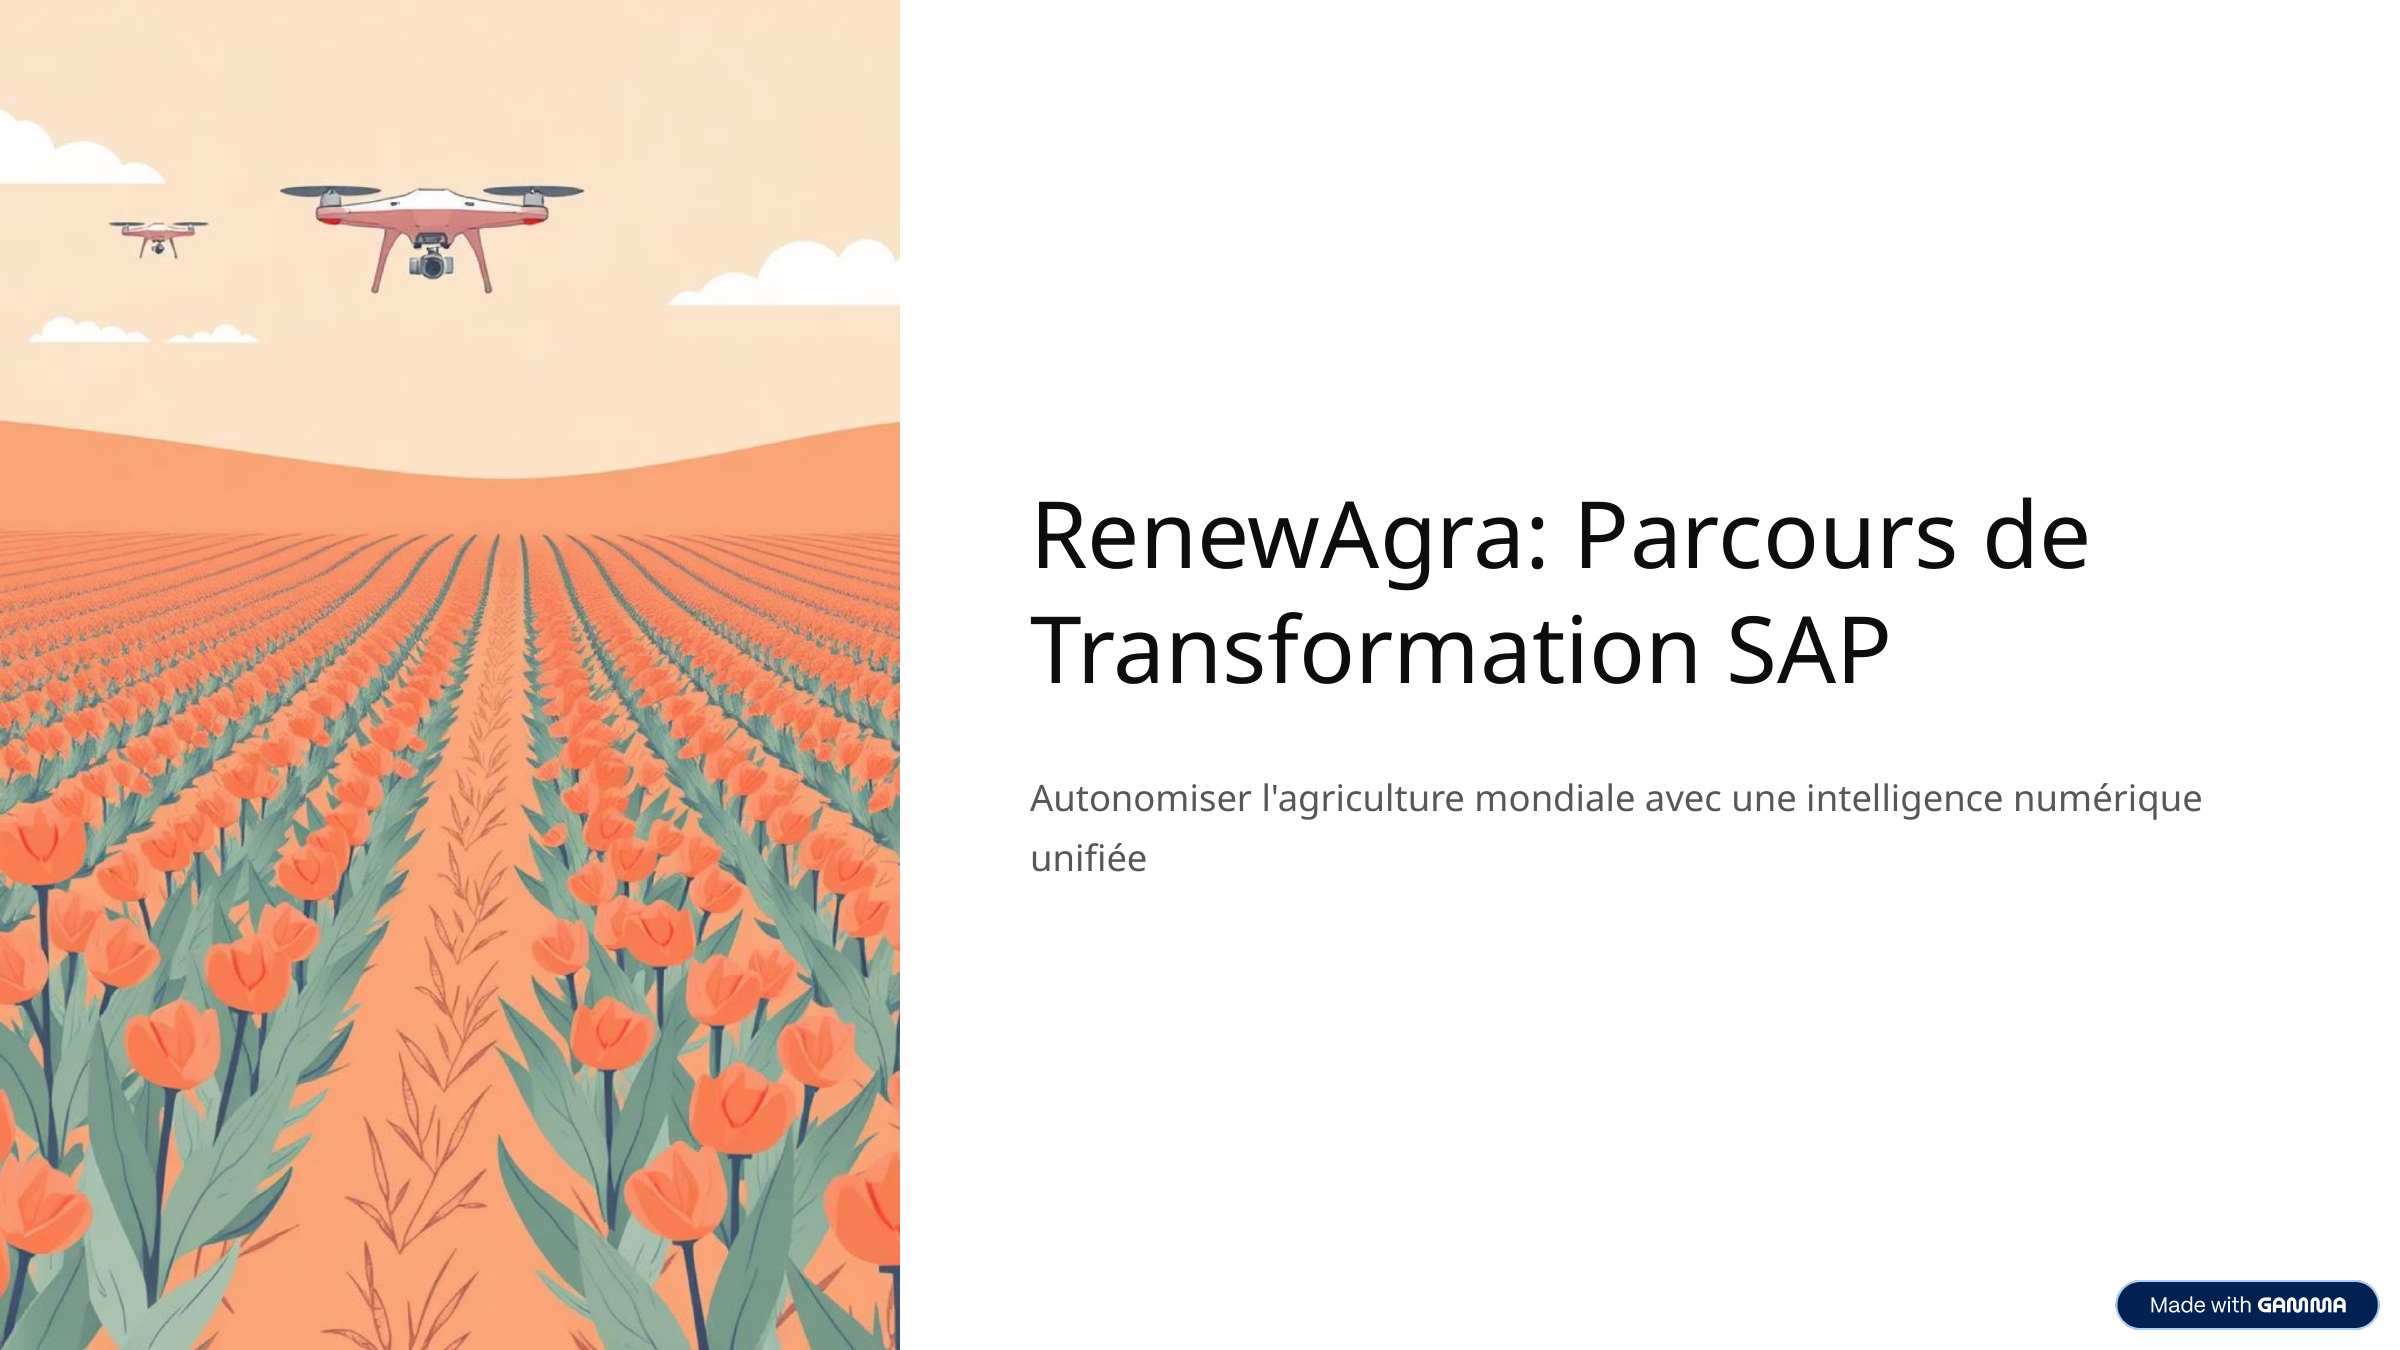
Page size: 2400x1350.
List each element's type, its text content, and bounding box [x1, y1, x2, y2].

text_box RenewAgra: Parcours de Transformation SAP [1030, 471, 2270, 704]
picture [2106, 1271, 2389, 1339]
text_box Autonomiser l'agriculture mondiale avec une intelligence numérique unifiée [1030, 759, 2270, 879]
picture [0, 0, 900, 1350]
